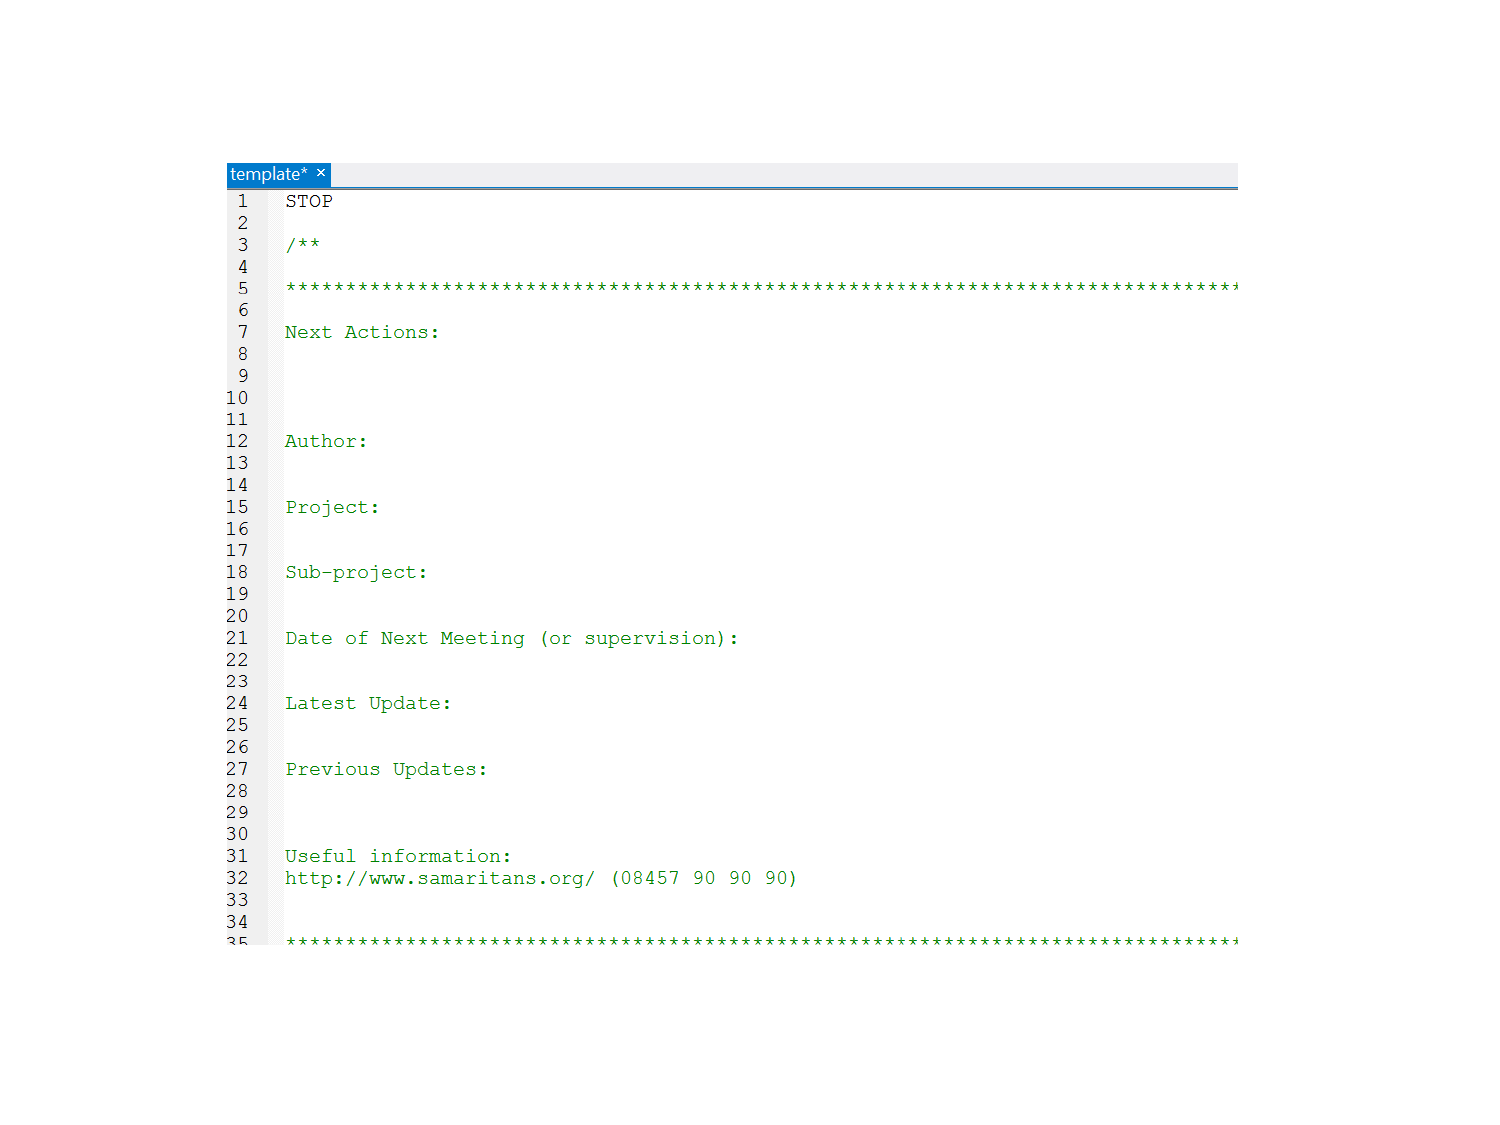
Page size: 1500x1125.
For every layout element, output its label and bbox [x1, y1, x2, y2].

picture [226, 163, 1238, 946]
